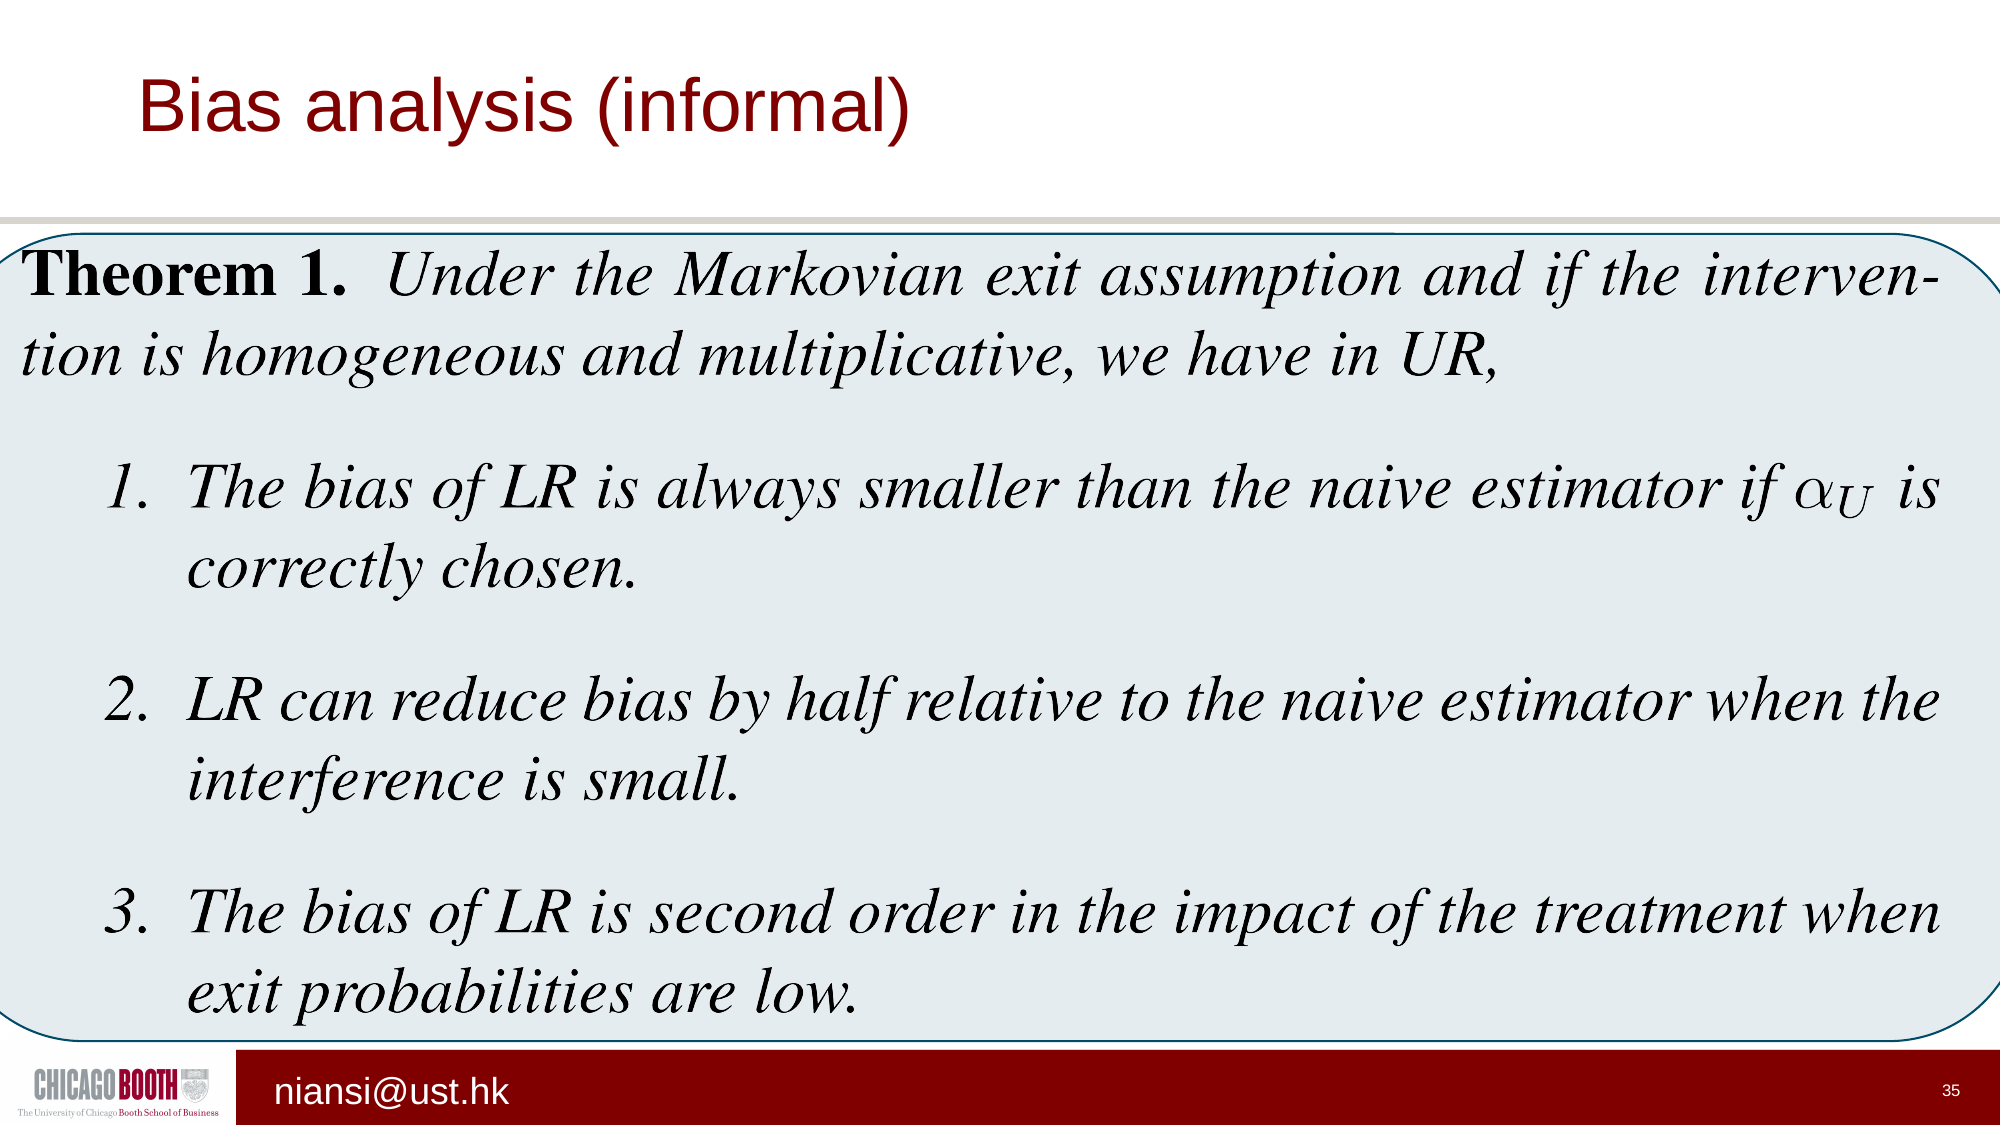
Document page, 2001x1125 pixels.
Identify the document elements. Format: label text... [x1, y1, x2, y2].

slide_number 35 [1412, 1059, 1976, 1120]
picture [0, 1033, 236, 1125]
title Bias analysis (informal) [137, 0, 1863, 216]
picture [22, 249, 1940, 1026]
text_box [0, 232, 2000, 1043]
